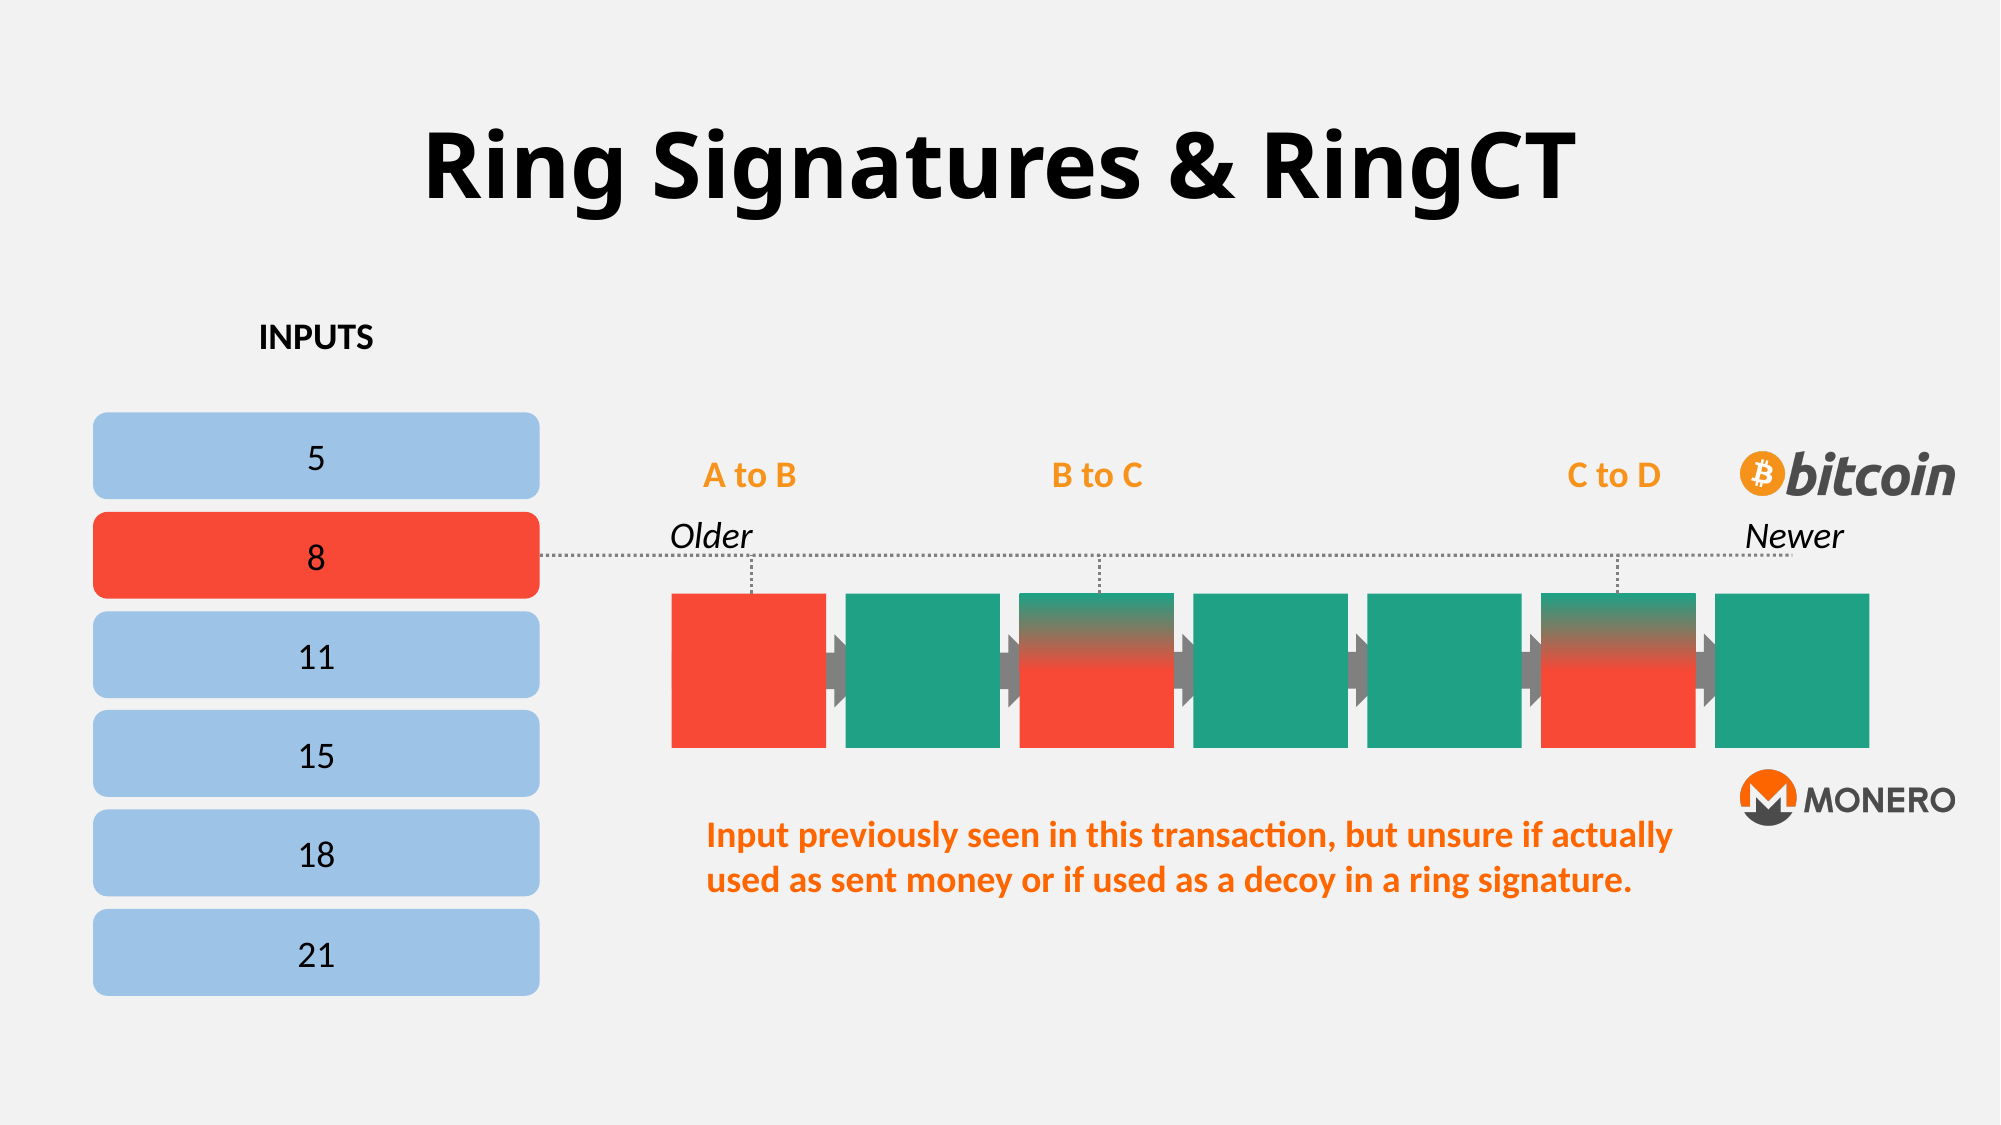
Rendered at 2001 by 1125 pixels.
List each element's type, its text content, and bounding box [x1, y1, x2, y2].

title Ring Signatures & RingCT [137, 59, 1863, 278]
text_box 21 [91, 907, 541, 997]
text_box 11 [91, 610, 539, 700]
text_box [539, 503, 1870, 748]
text_box Input previously seen in this transaction, but unsure if actually used as sent money or if used as a decoy in a ring signature. [691, 802, 1690, 908]
text_box 18 [91, 808, 541, 898]
text_box 8 [91, 510, 539, 600]
text_box INPUTS [243, 304, 389, 365]
text_box 15 [91, 708, 541, 798]
picture [1740, 420, 1955, 527]
text_box C to D [1553, 442, 1677, 503]
picture [1740, 741, 1955, 854]
text_box A to B [688, 442, 812, 503]
text_box 5 [91, 411, 541, 501]
text_box B to C [1037, 442, 1158, 503]
